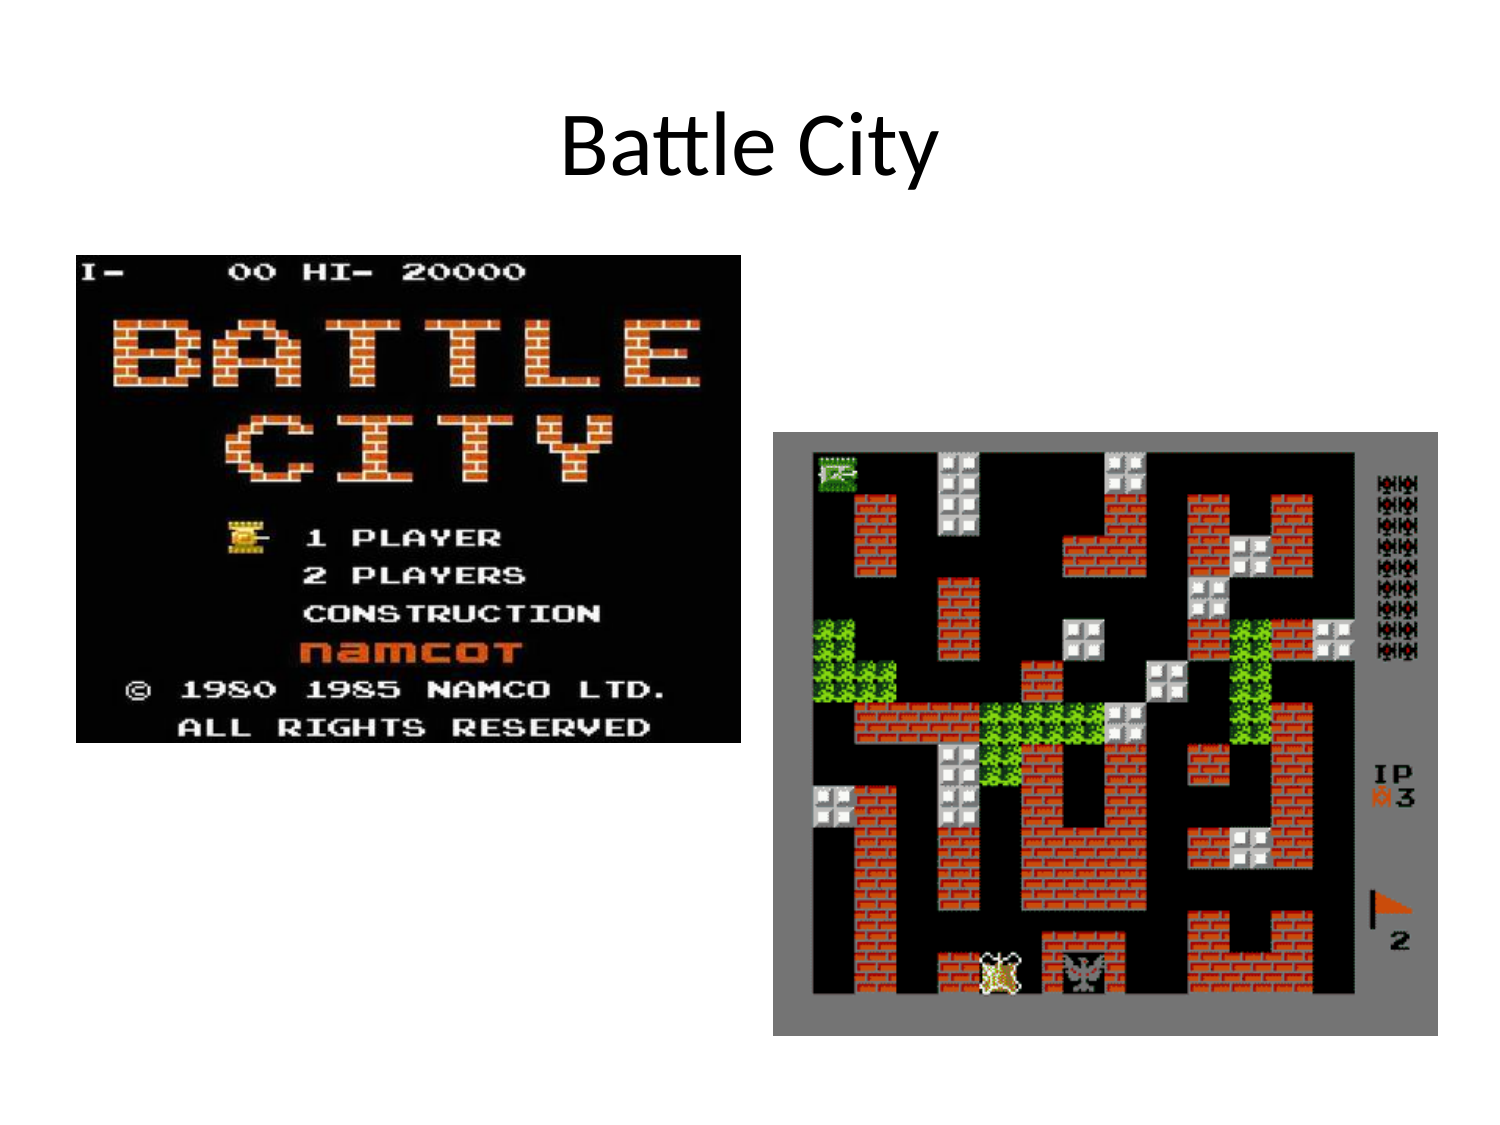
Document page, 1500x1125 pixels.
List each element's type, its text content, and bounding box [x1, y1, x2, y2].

title Battle City [75, 45, 1425, 233]
picture [76, 255, 741, 744]
picture [773, 432, 1438, 1036]
